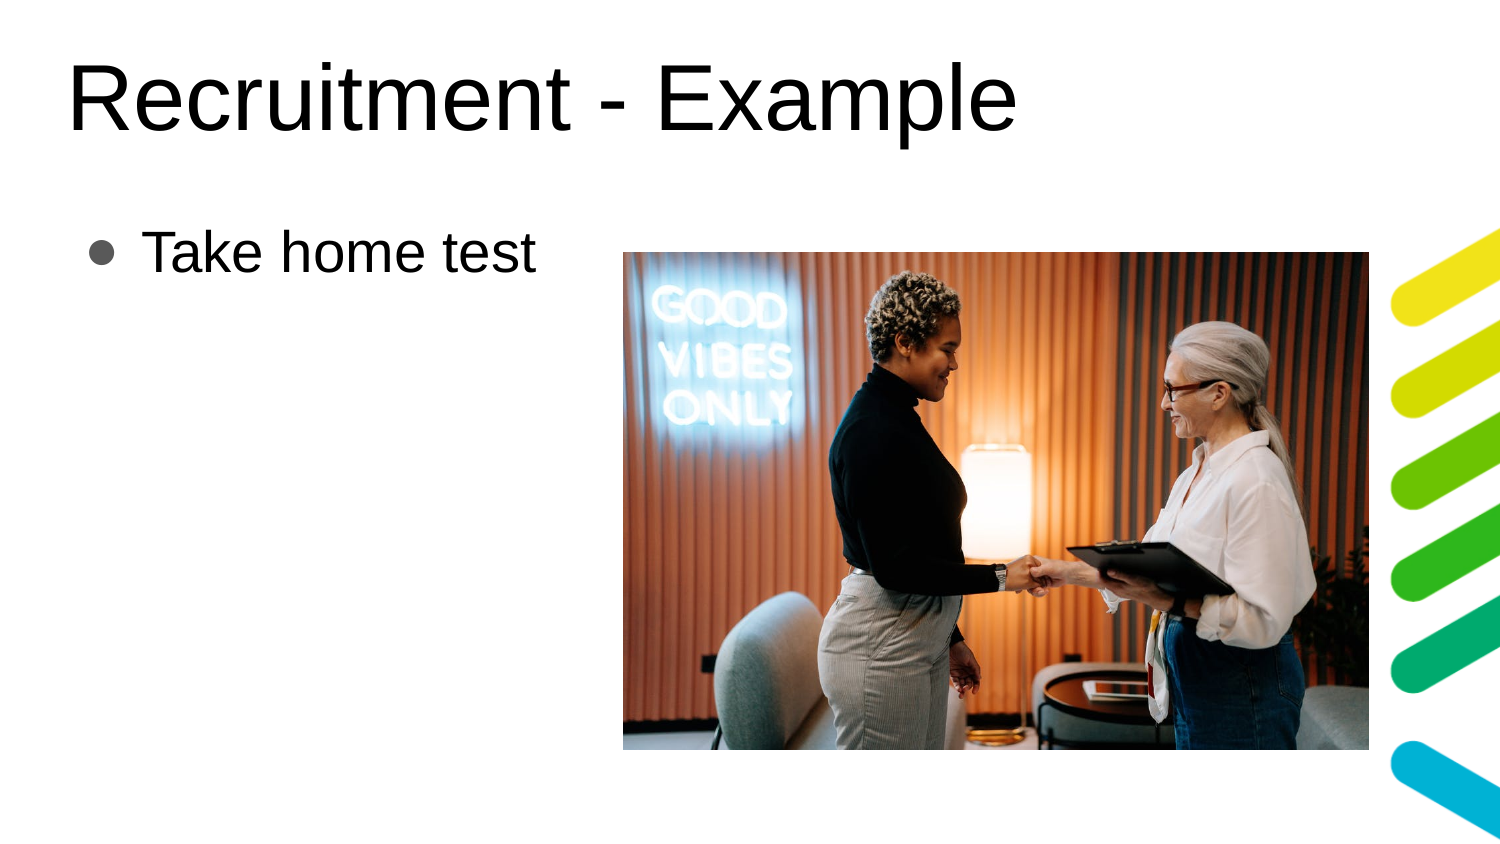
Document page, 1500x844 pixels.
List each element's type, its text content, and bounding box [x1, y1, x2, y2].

list Take home test [51, 189, 1449, 750]
picture [622, 208, 1500, 844]
title Recruitment - Example [51, 21, 1449, 167]
